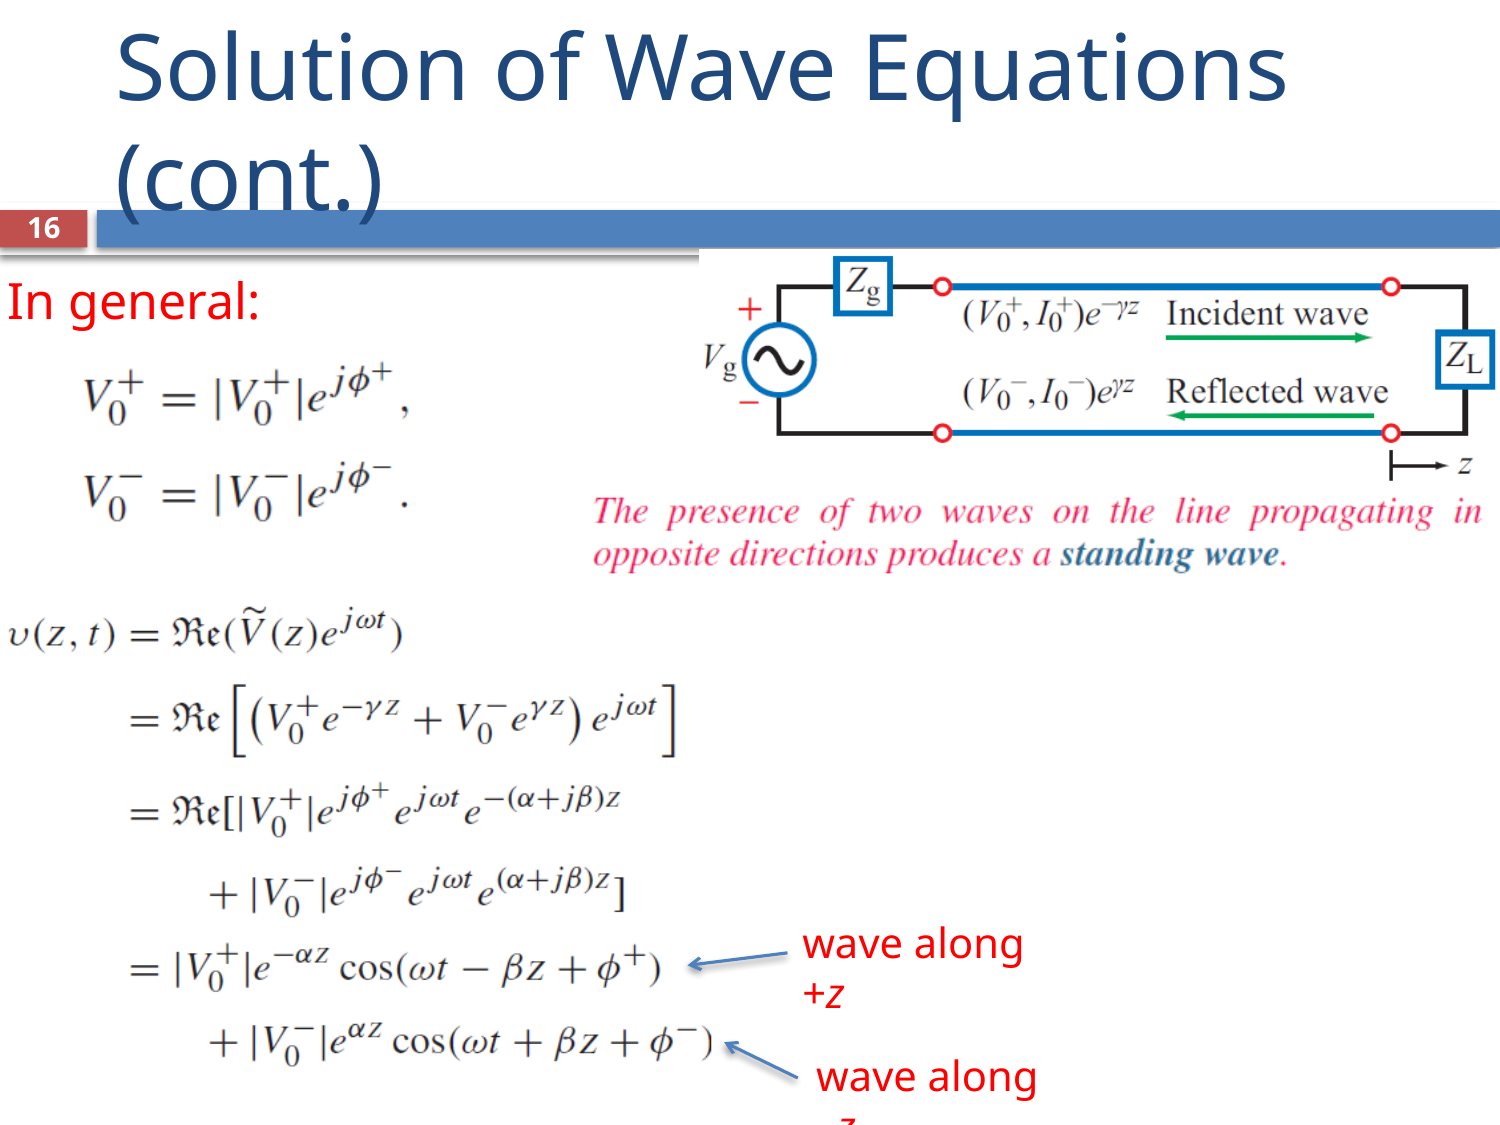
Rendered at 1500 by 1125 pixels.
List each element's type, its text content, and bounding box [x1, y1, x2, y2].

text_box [723, 1041, 799, 1079]
picture [75, 355, 418, 528]
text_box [687, 952, 788, 966]
picture [582, 249, 1500, 584]
picture [4, 599, 715, 1072]
title Solution of Wave Equations (cont.) [100, 37, 1438, 200]
text_box In general: [0, 262, 290, 338]
text_box wave along +z [787, 909, 1075, 1025]
text_box wave along –z [801, 1042, 1075, 1125]
slide_number 16 [0, 208, 88, 249]
